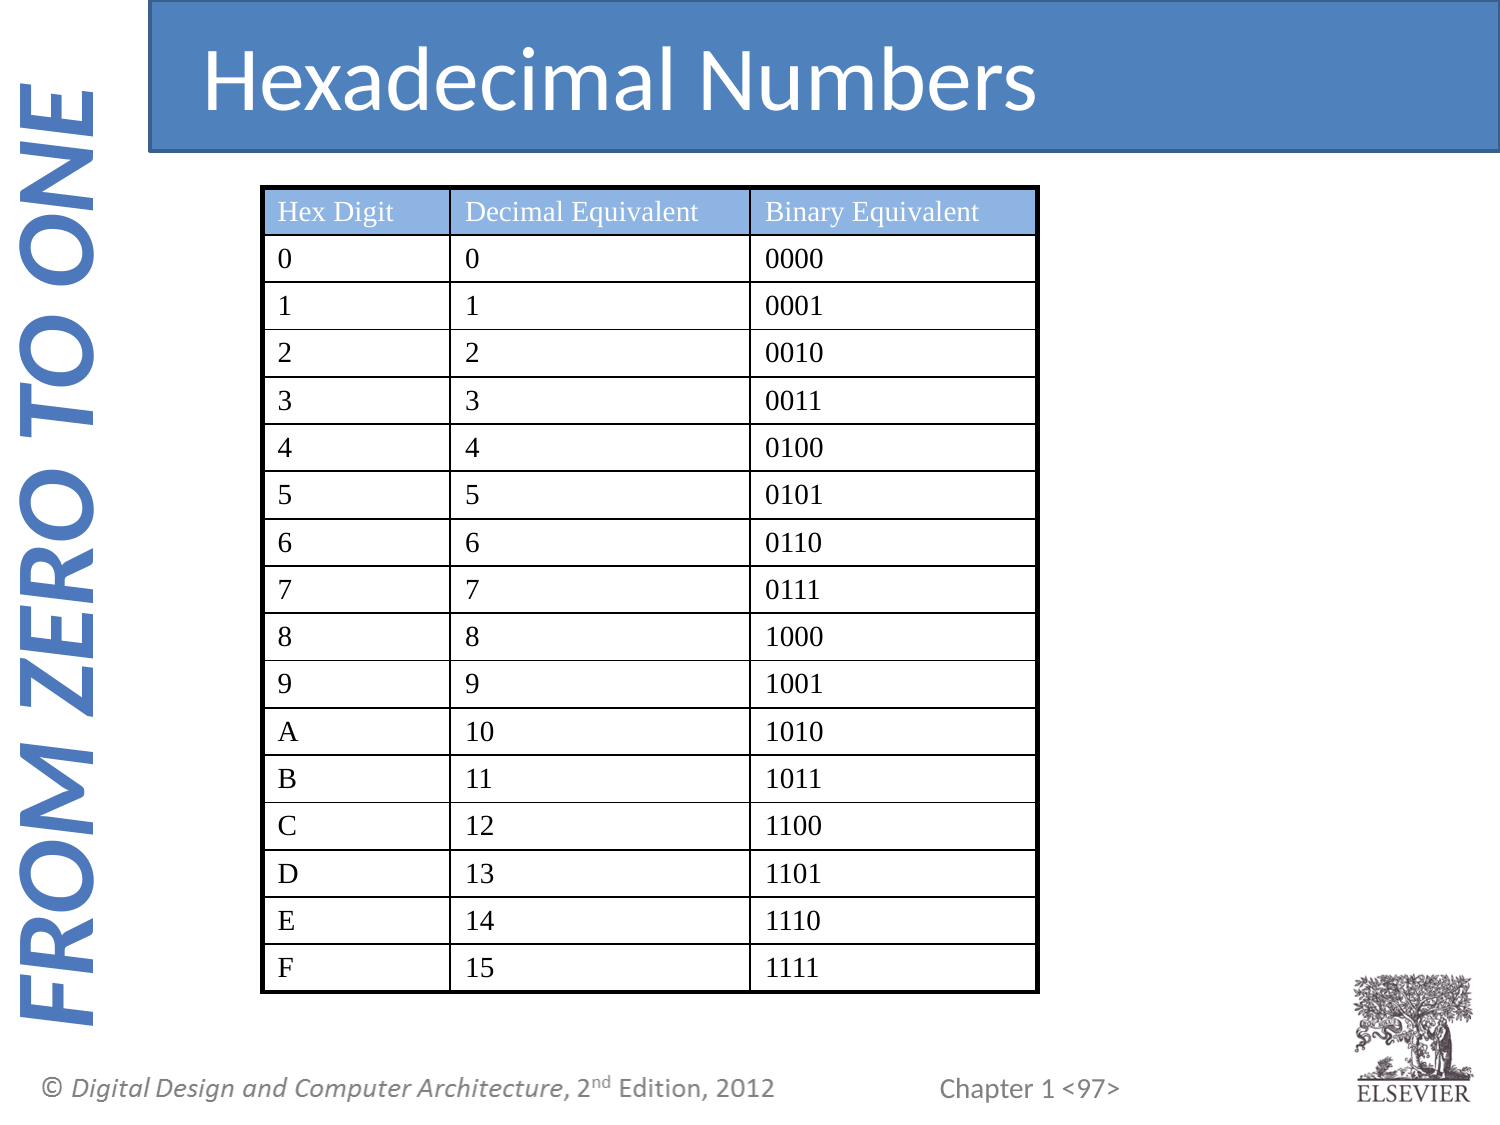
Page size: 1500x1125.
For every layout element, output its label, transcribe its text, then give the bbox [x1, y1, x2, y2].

picture [0, 0, 1500, 1125]
text_box [87, 174, 1413, 1025]
text_box Hexadecimal Numbers [187, 11, 1488, 136]
